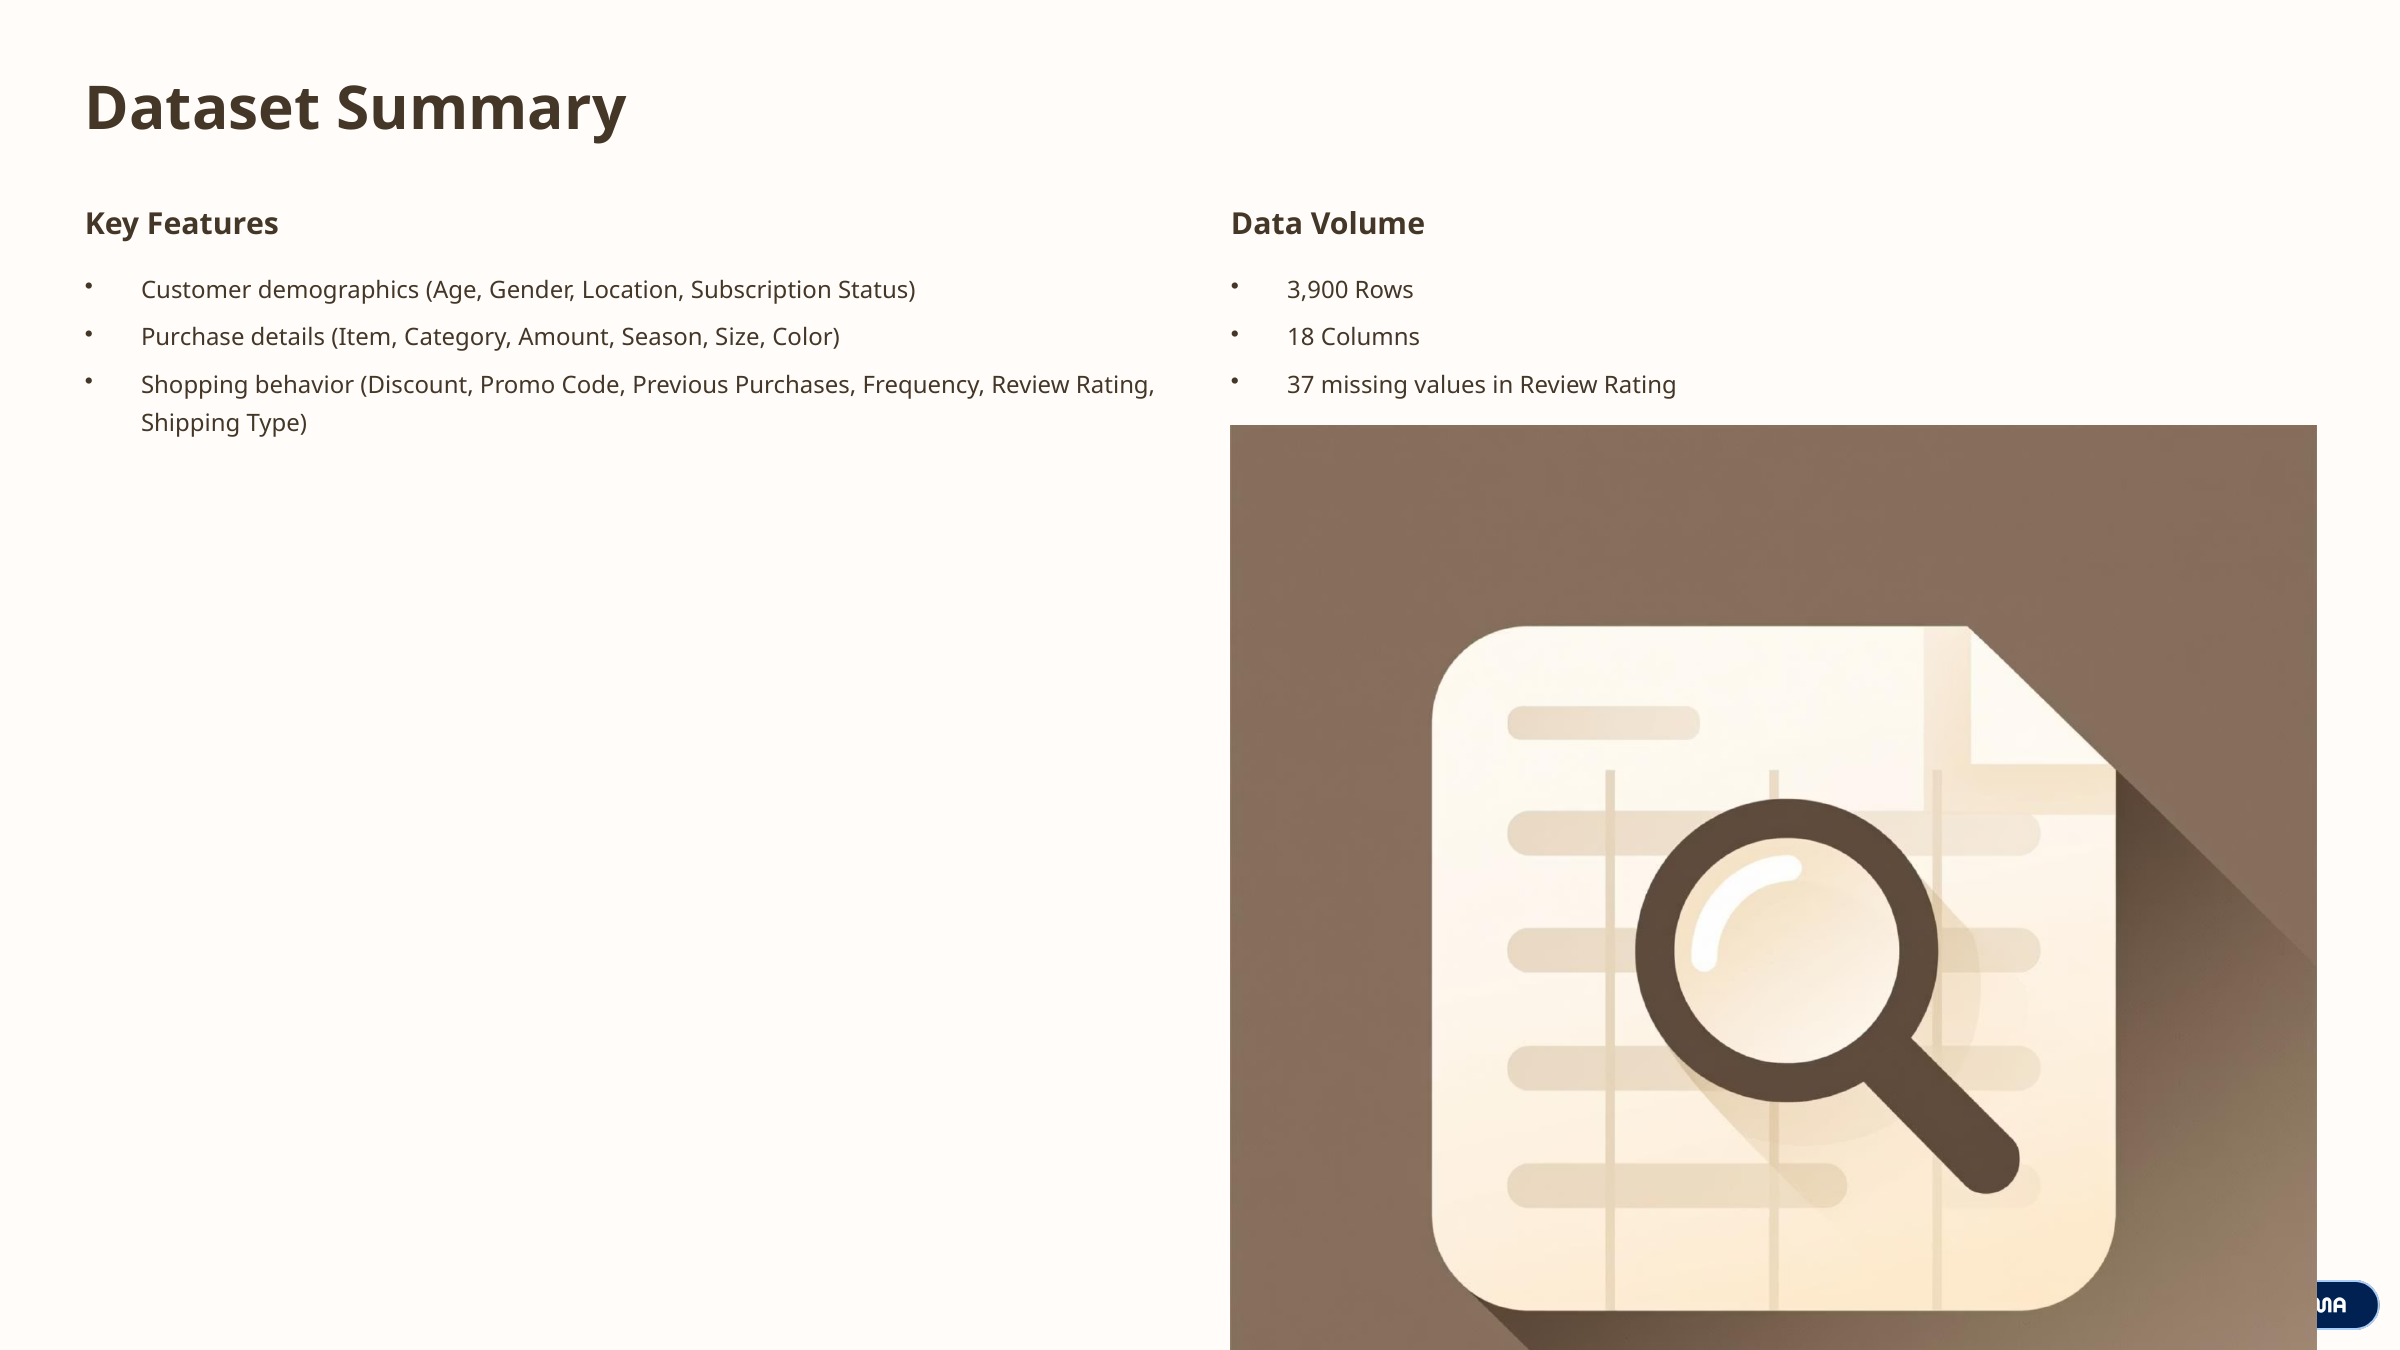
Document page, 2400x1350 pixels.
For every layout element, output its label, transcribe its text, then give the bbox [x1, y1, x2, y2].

text_box 37 missing values in Review Rating [1230, 359, 2317, 399]
text_box Purchase details (Item, Category, Amount, Season, Size, Color) [84, 312, 1171, 351]
text_box Key Features [84, 202, 388, 241]
text_box Dataset Summary [84, 66, 691, 143]
text_box 3,900 Rows [1230, 264, 2317, 304]
text_box 18 Columns [1230, 312, 2317, 351]
text_box Customer demographics (Age, Gender, Location, Subscription Status) [84, 264, 1171, 304]
text_box Shopping behavior (Discount, Promo Code, Previous Purchases, Frequency, Review Rating, Shipping Type) [84, 359, 1171, 437]
picture [1230, 425, 2389, 1350]
text_box Data Volume [1230, 202, 1534, 241]
